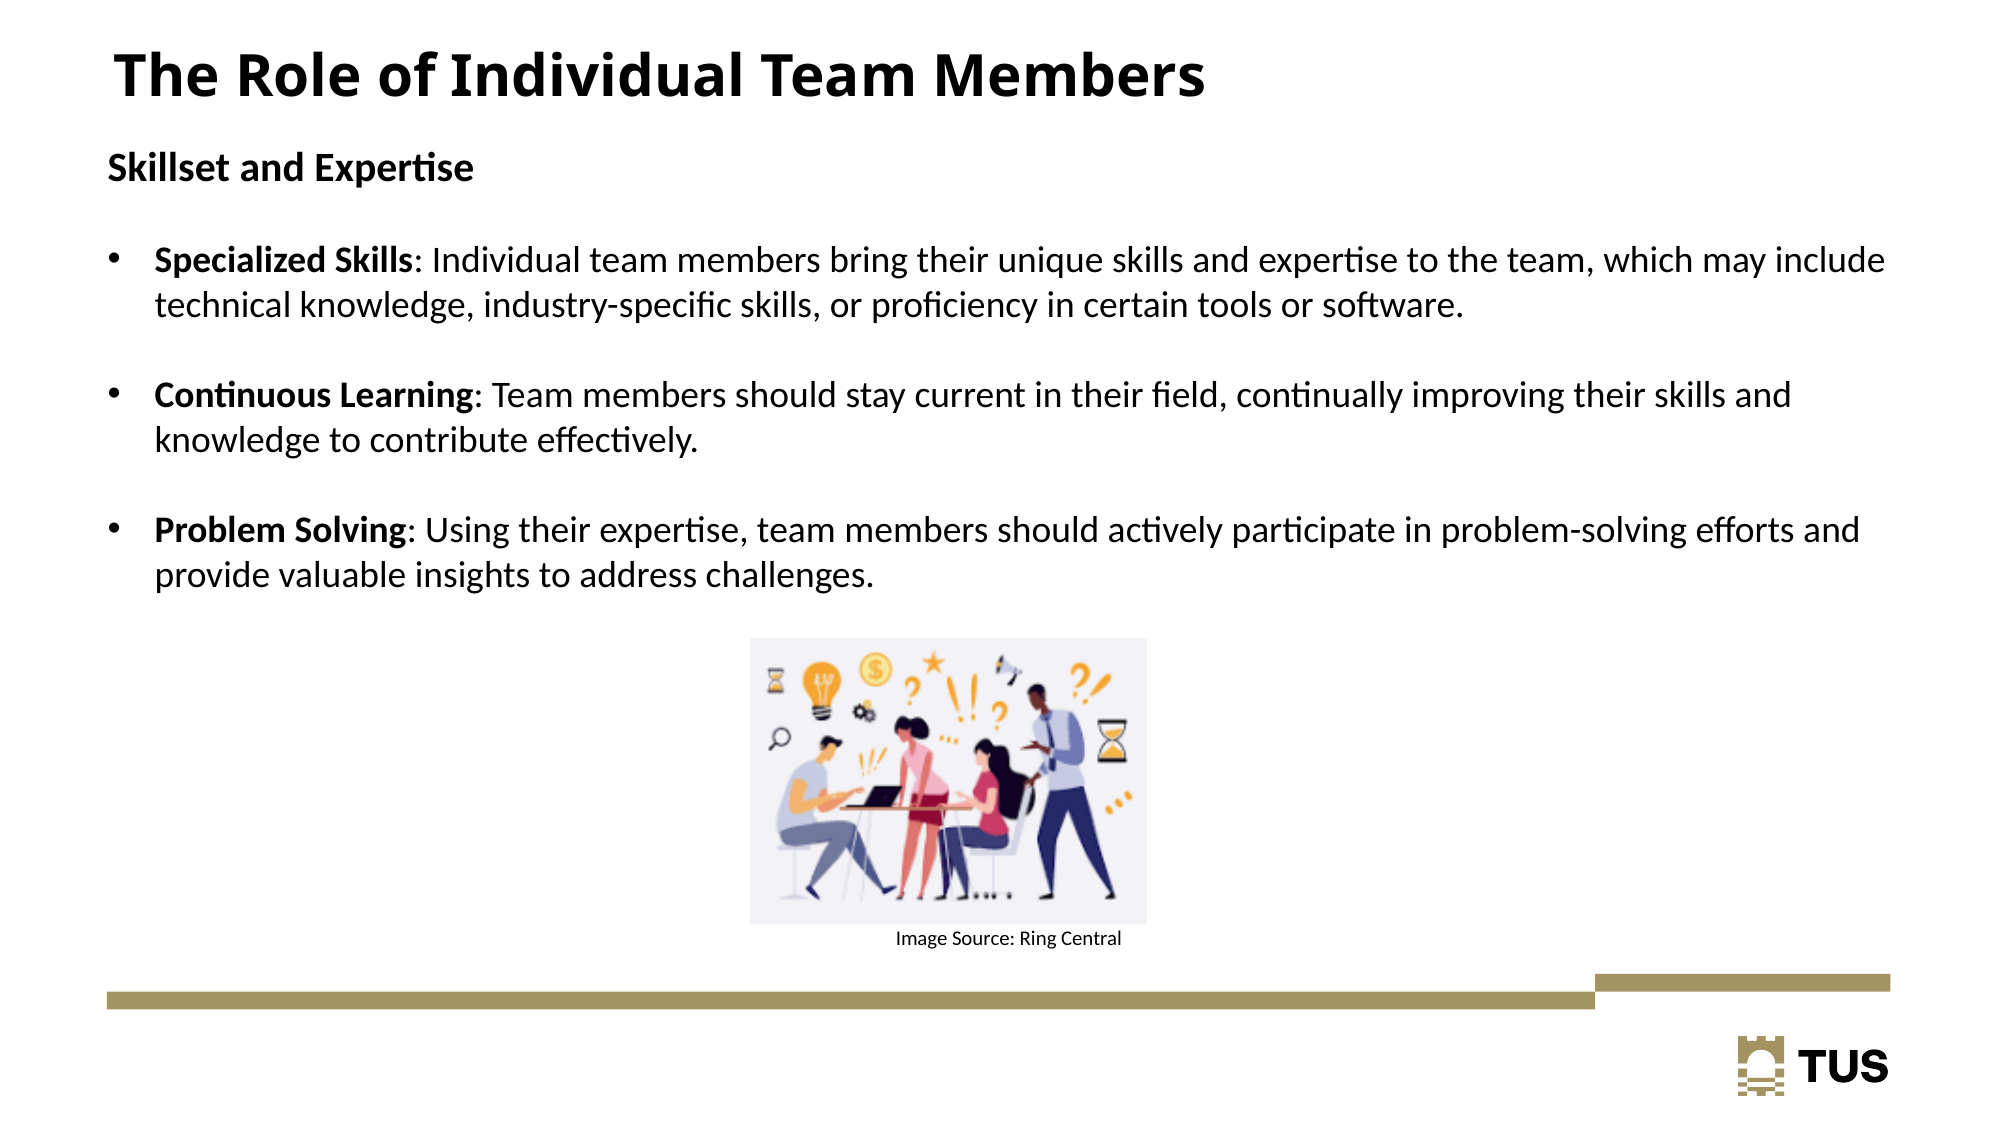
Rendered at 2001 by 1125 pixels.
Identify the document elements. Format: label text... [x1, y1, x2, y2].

picture [750, 638, 1147, 924]
picture [1738, 1036, 1888, 1096]
text_box Image Source: Ring Central [880, 924, 1137, 958]
title The Role of Individual Team Members [113, 38, 1428, 132]
text_box Skillset and Expertise Specialized Skills: Individual team members bring their unique skills and expertise to the team, which may include technical knowledge, industry-specific skills, or proficiency in certain tools or software. Continuous Learning: Team members should stay current in their field, continually improving their skills and knowledge to contribute effectively. Problem Solving: Using their expertise, team members should actively participate in problem-solving efforts and provide valuable insights to address challenges. [92, 132, 1909, 888]
